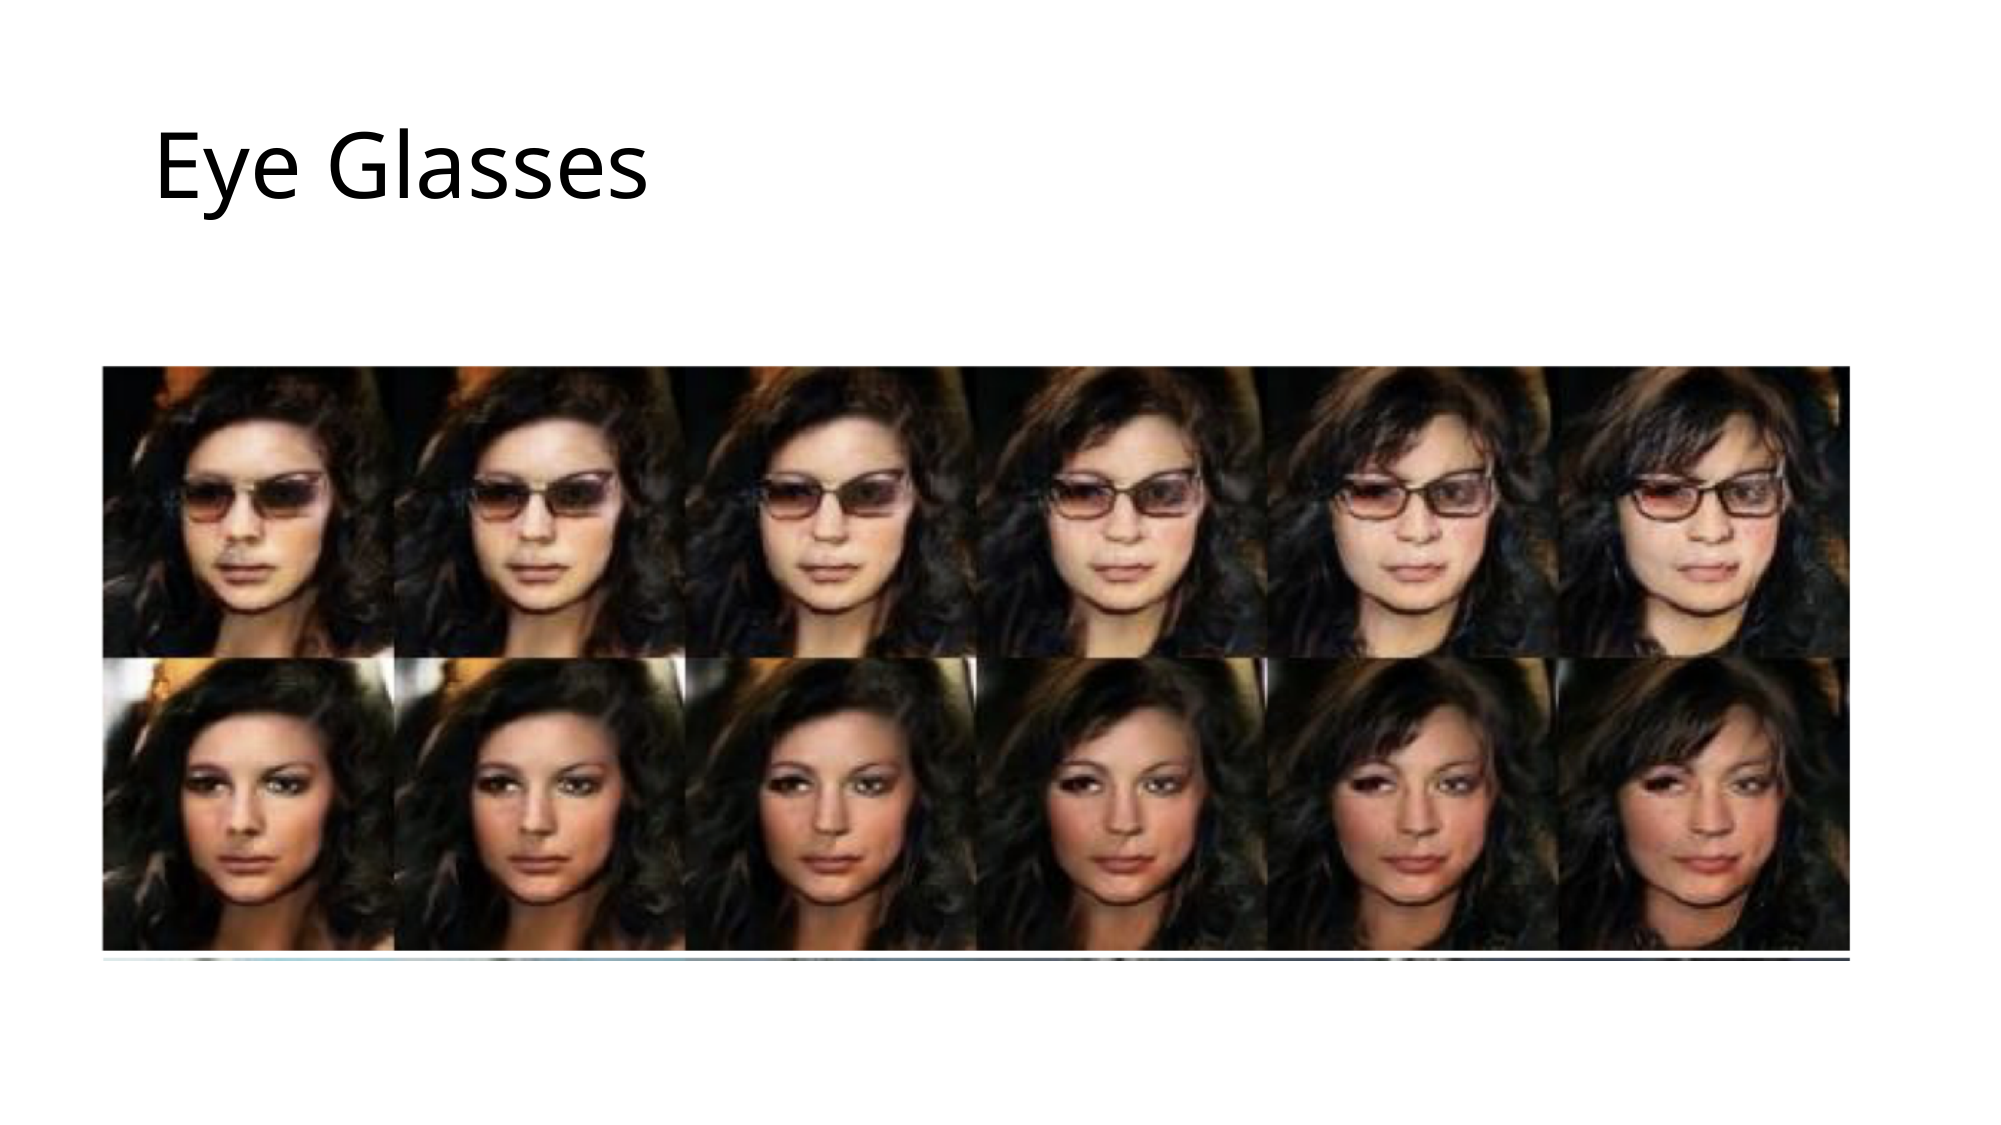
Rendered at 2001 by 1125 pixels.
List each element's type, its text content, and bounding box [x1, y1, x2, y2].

picture [81, 351, 1863, 961]
title Eye Glasses [137, 59, 1863, 278]
